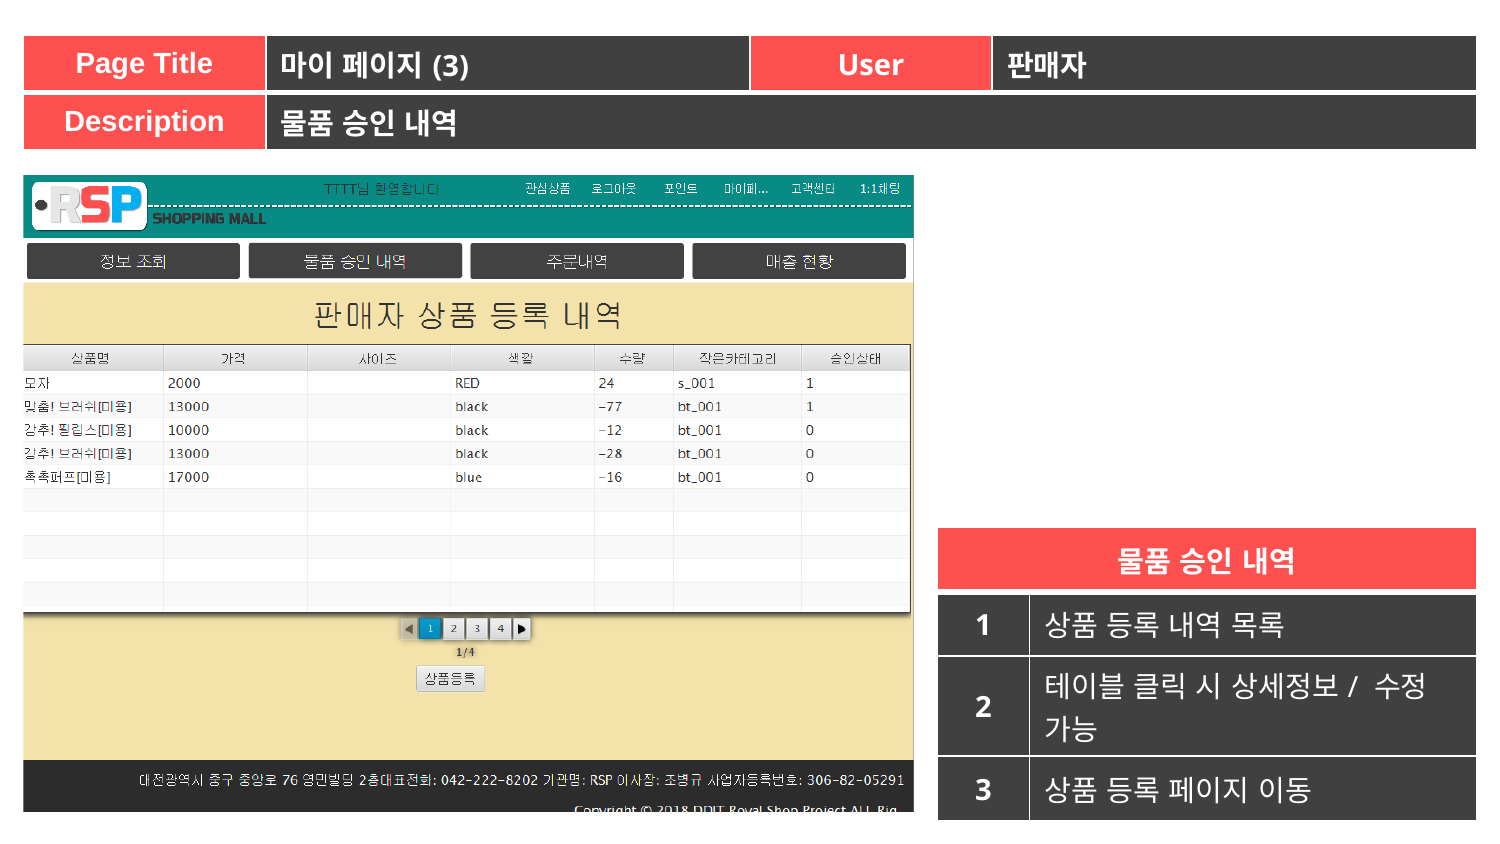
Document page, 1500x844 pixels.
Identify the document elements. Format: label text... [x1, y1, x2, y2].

table_cell 상품 등록 페이지 이동 [1030, 757, 1476, 820]
table_header 판매자 [993, 36, 1476, 90]
table_cell 1 [938, 595, 1029, 655]
table_header User [751, 36, 991, 90]
table_cell 상품 등록 내역 목록 [1030, 595, 1476, 655]
table_cell 2 [938, 657, 1029, 755]
table_header 물품 승인 내역 [938, 528, 1476, 589]
table_header 마이 페이지(3) [267, 36, 749, 90]
table_cell 3 [938, 757, 1029, 820]
table_cell 테이블 클릭 시 상세정보/ 수정 가능 [1030, 657, 1476, 755]
table_header Page Title [24, 36, 265, 90]
table_cell 물품 승인 내역 [267, 95, 1476, 149]
table_cell Description [24, 95, 265, 149]
picture [23, 175, 915, 813]
